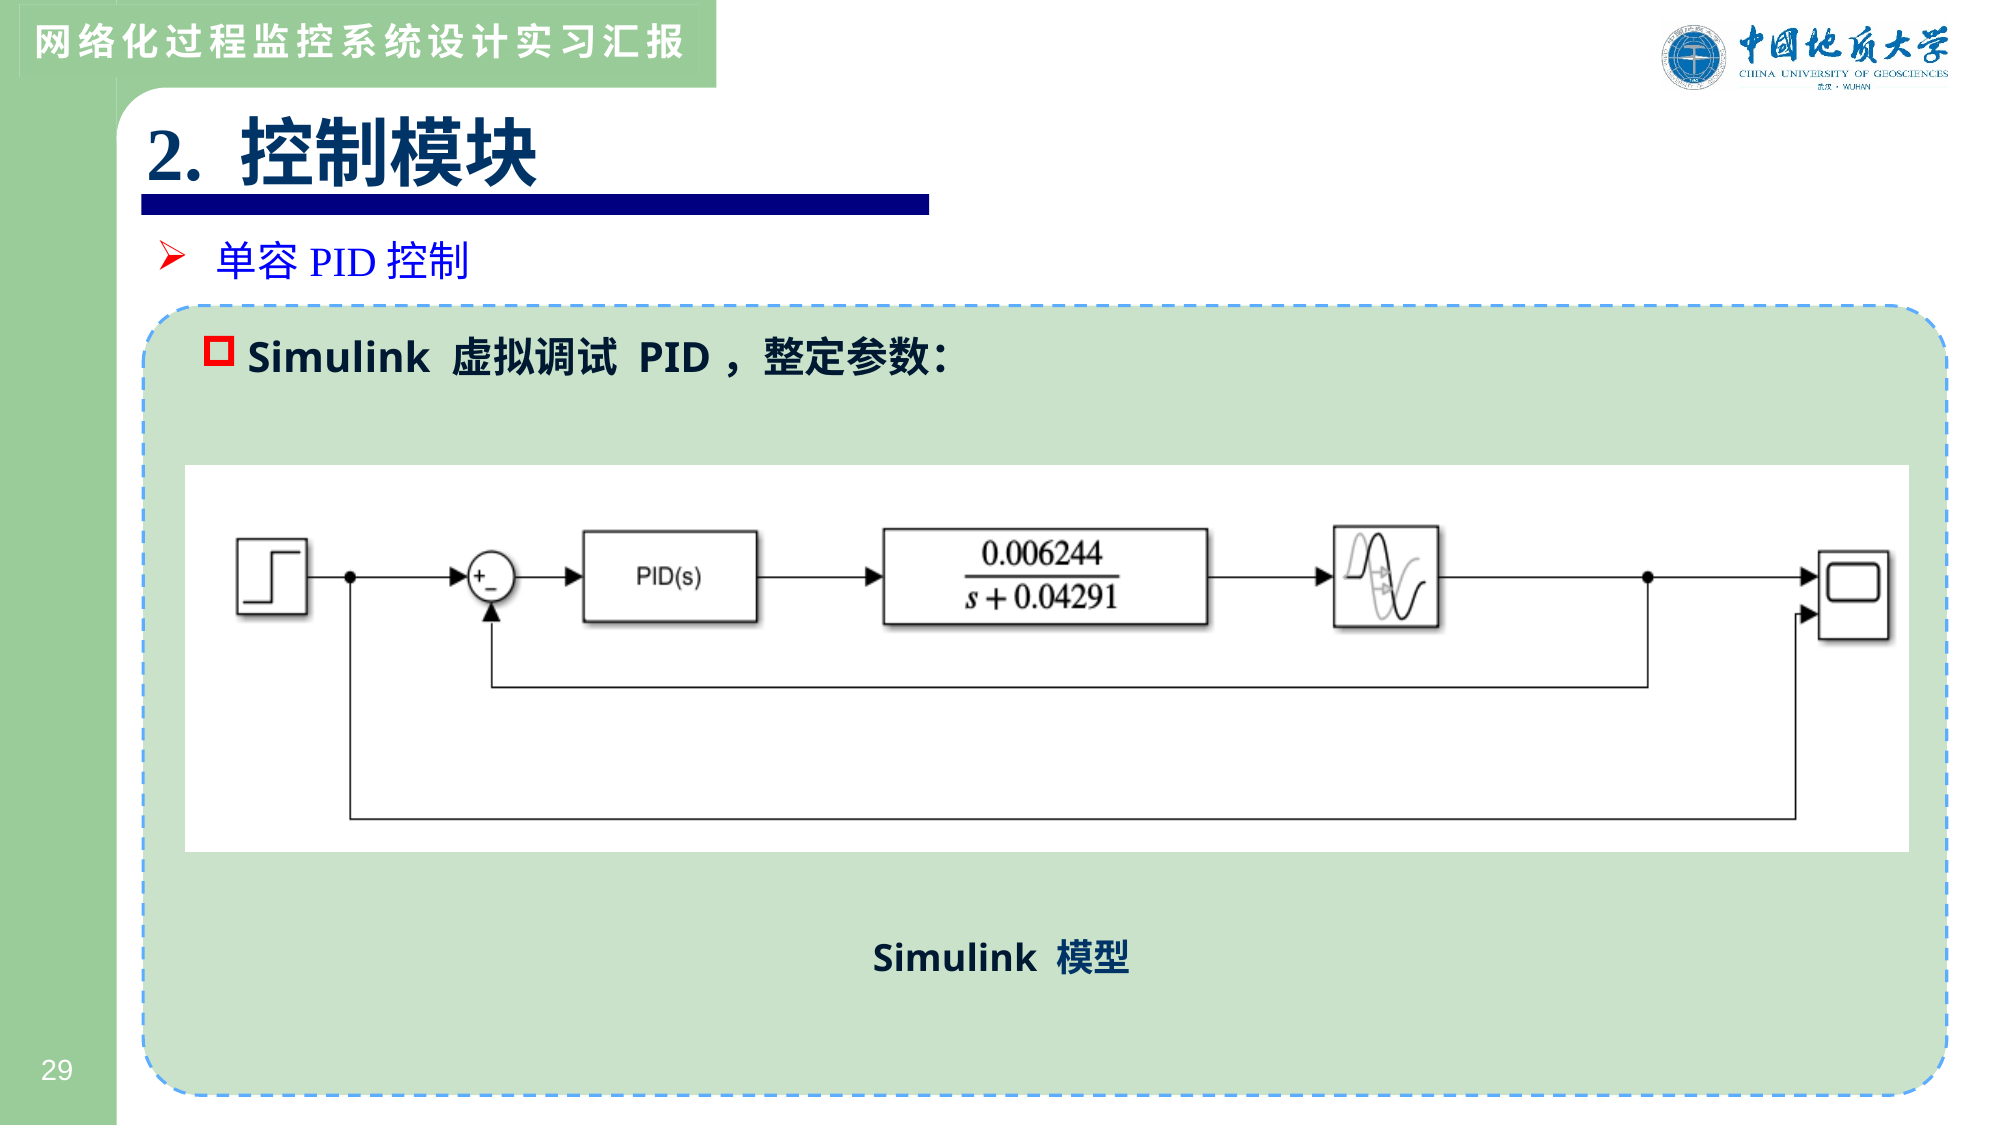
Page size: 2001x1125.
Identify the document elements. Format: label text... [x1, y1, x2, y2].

text_box 2. 控制模块 [132, 98, 1012, 294]
slide_number 29 [0, 1038, 115, 1094]
text_box 单容PID控制 [141, 217, 835, 293]
text_box [143, 305, 1947, 1096]
text_box Simulink 模型 [858, 926, 1166, 987]
text_box Simulink 虚拟调试 PID，整定参数： [185, 323, 1838, 389]
picture [1661, 19, 1948, 90]
picture [185, 465, 1909, 852]
picture [20, 5, 698, 77]
